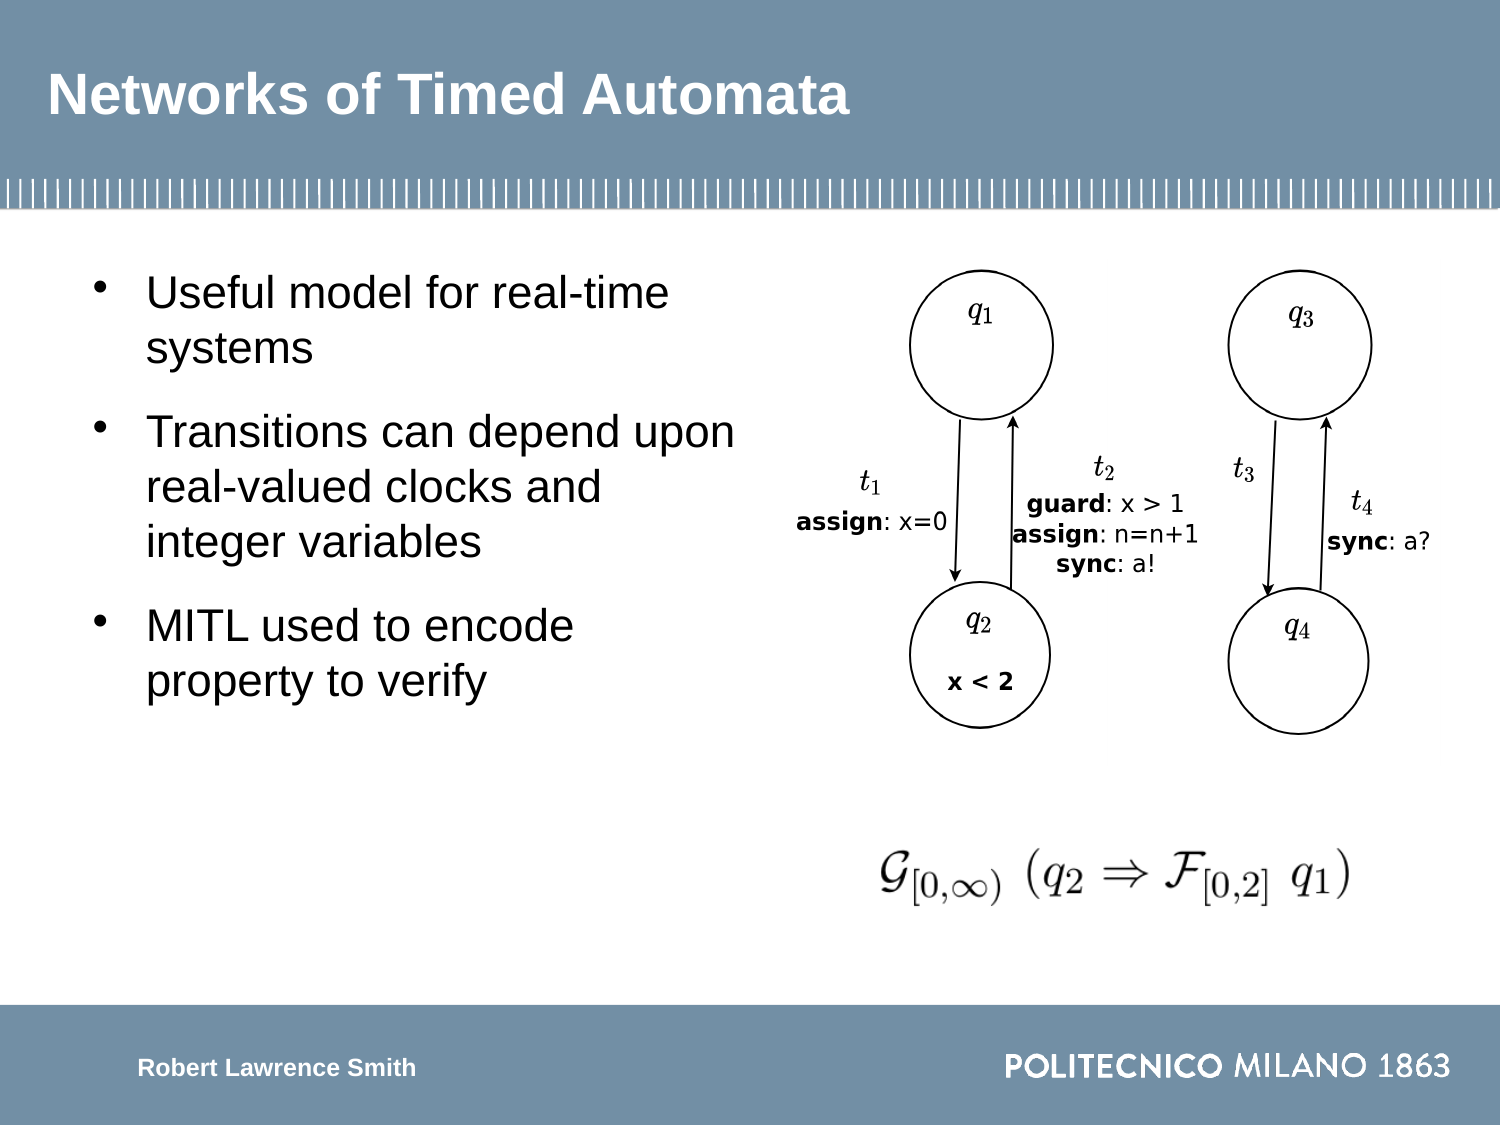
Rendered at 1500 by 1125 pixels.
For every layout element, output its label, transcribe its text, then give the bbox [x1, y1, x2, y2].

picture [861, 838, 1358, 914]
picture [999, 1041, 1456, 1089]
picture [774, 259, 1442, 766]
text_box Networks of Timed Automata [47, 22, 1455, 161]
text_box Useful model for real-time systems Transitions can depend upon real-valued clocks and integer variables MITL used to encode property to verify [74, 262, 742, 886]
